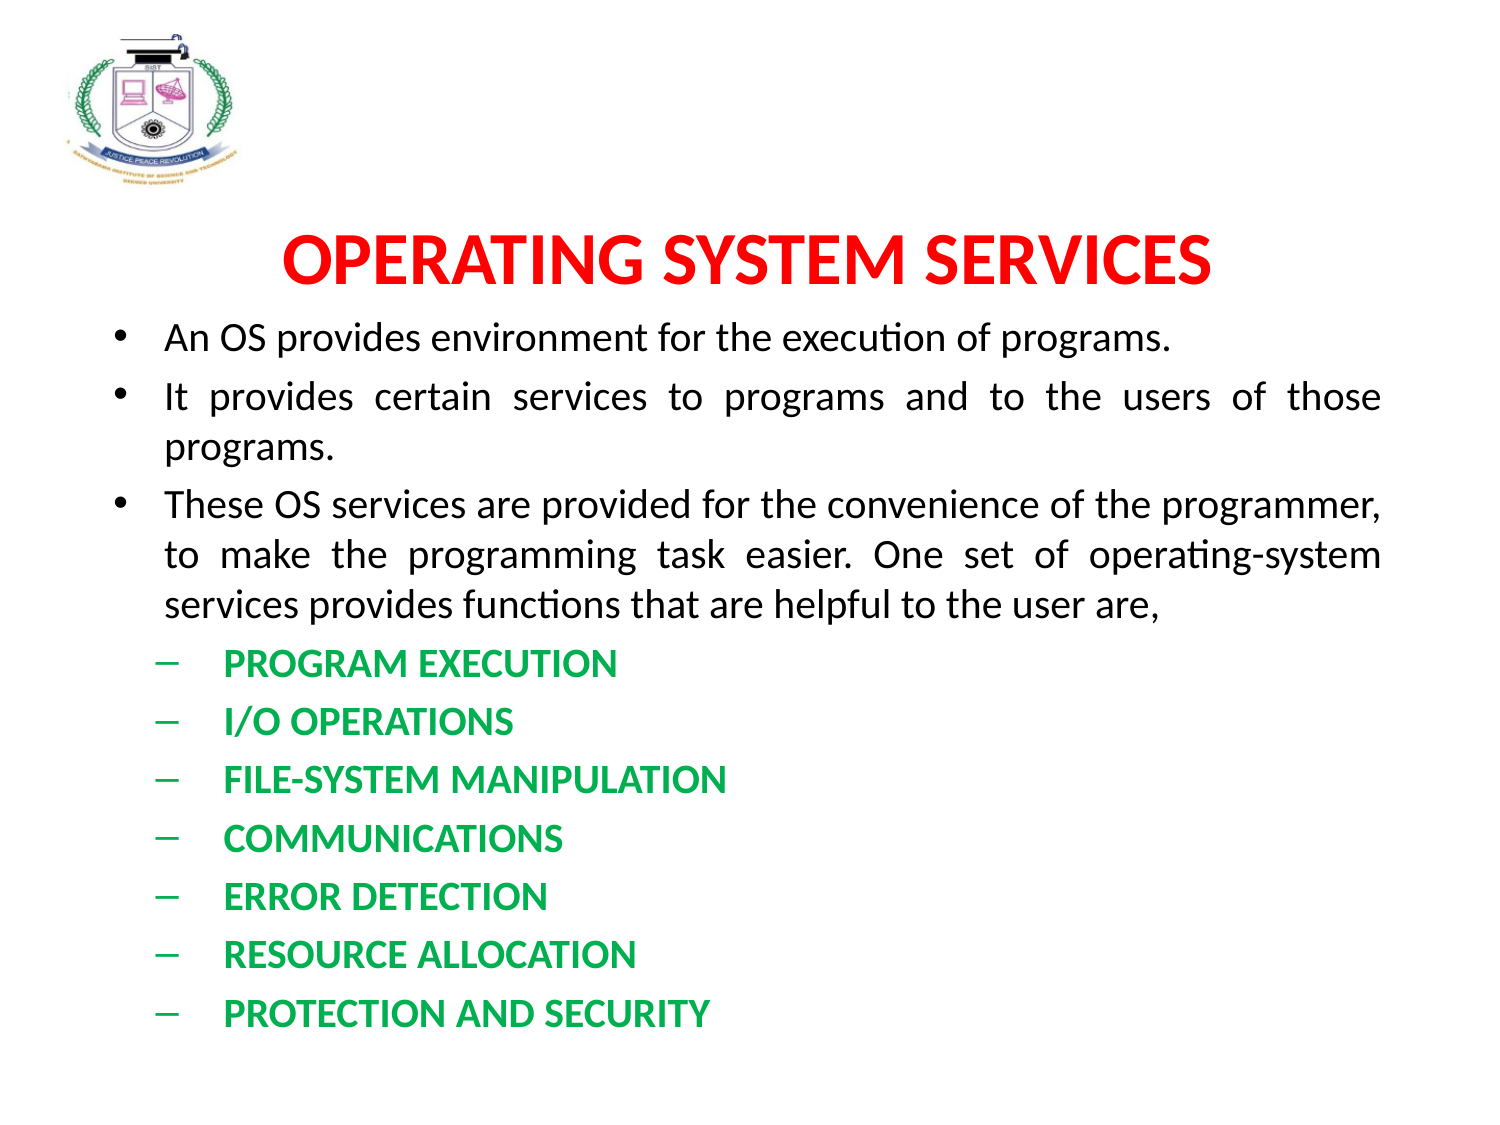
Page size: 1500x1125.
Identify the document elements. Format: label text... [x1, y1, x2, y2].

title OPERATING SYSTEM SERVICES [72, 160, 1423, 349]
picture [56, 34, 253, 190]
list An OS provides environment for the execution of programs. It provides certain services to programs and to the users of those programs. These OS services are provided for the convenience of the programmer, to make the programming task easier. One set of operating-system services provides functions that are helpful to the user are, PROGRAM EXECUTION I/O OPERATIONS FILE-SYSTEM MANIPULATION COMMUNICATIONS ERROR DETECTION RESOURCE ALLOCATION PROTECTION AND SECURITY [98, 302, 1398, 1094]
